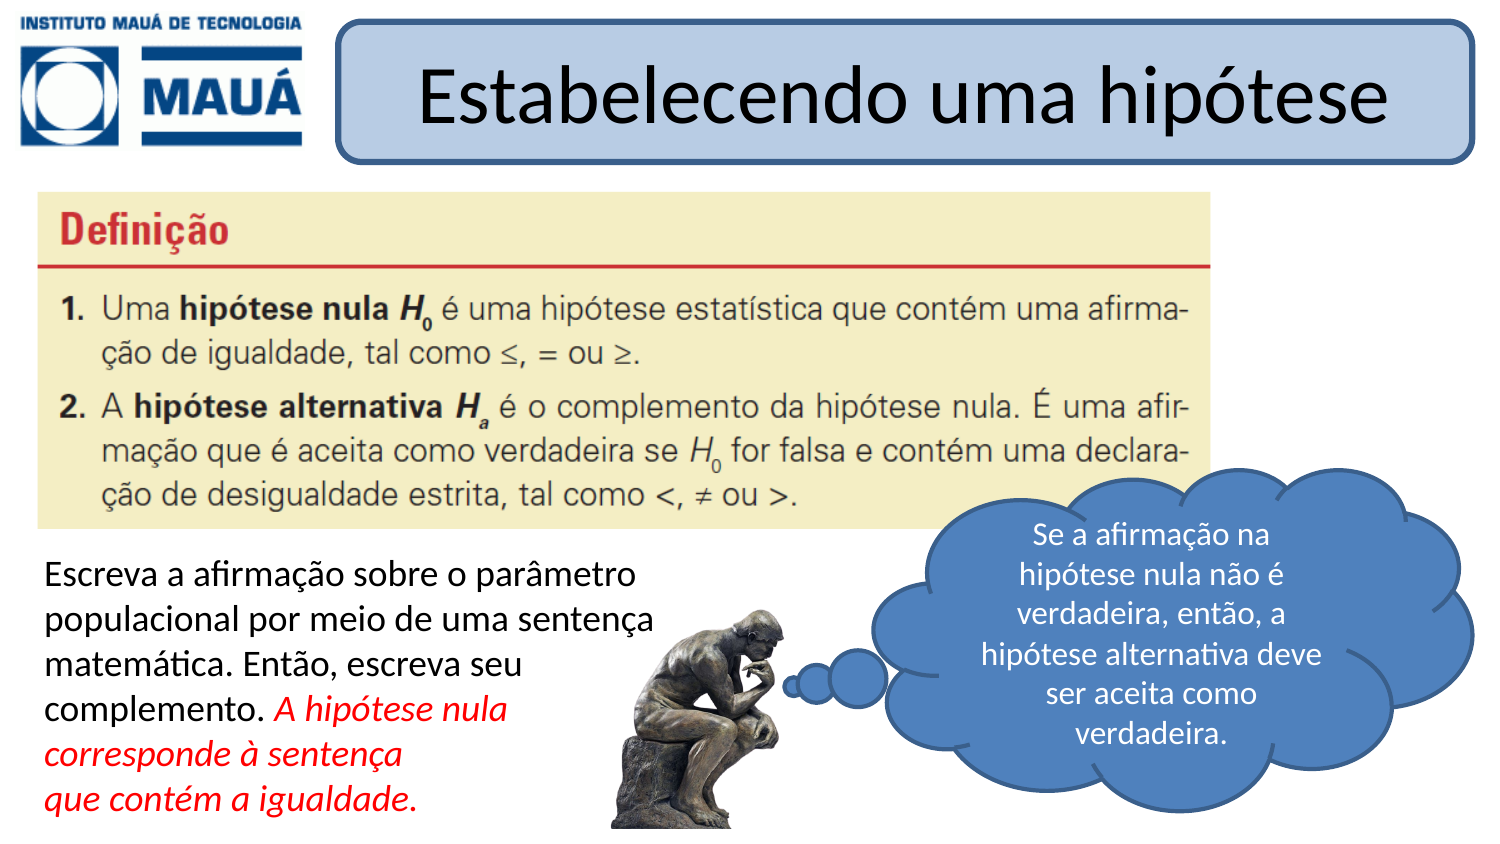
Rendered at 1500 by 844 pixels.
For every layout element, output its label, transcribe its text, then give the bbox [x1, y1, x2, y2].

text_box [608, 468, 1473, 830]
text_box Estabelecendo uma hipótese [354, 36, 1454, 144]
text_box [336, 19, 1475, 165]
picture [29, 182, 1218, 529]
picture [15, 11, 306, 151]
text_box Escreva a afirmação sobre o parâmetro populacional por meio de uma sentença matemática. Então, escreva seu complemento. A hipótese nula corresponde à sentença que contém a igualdade. [29, 541, 602, 826]
